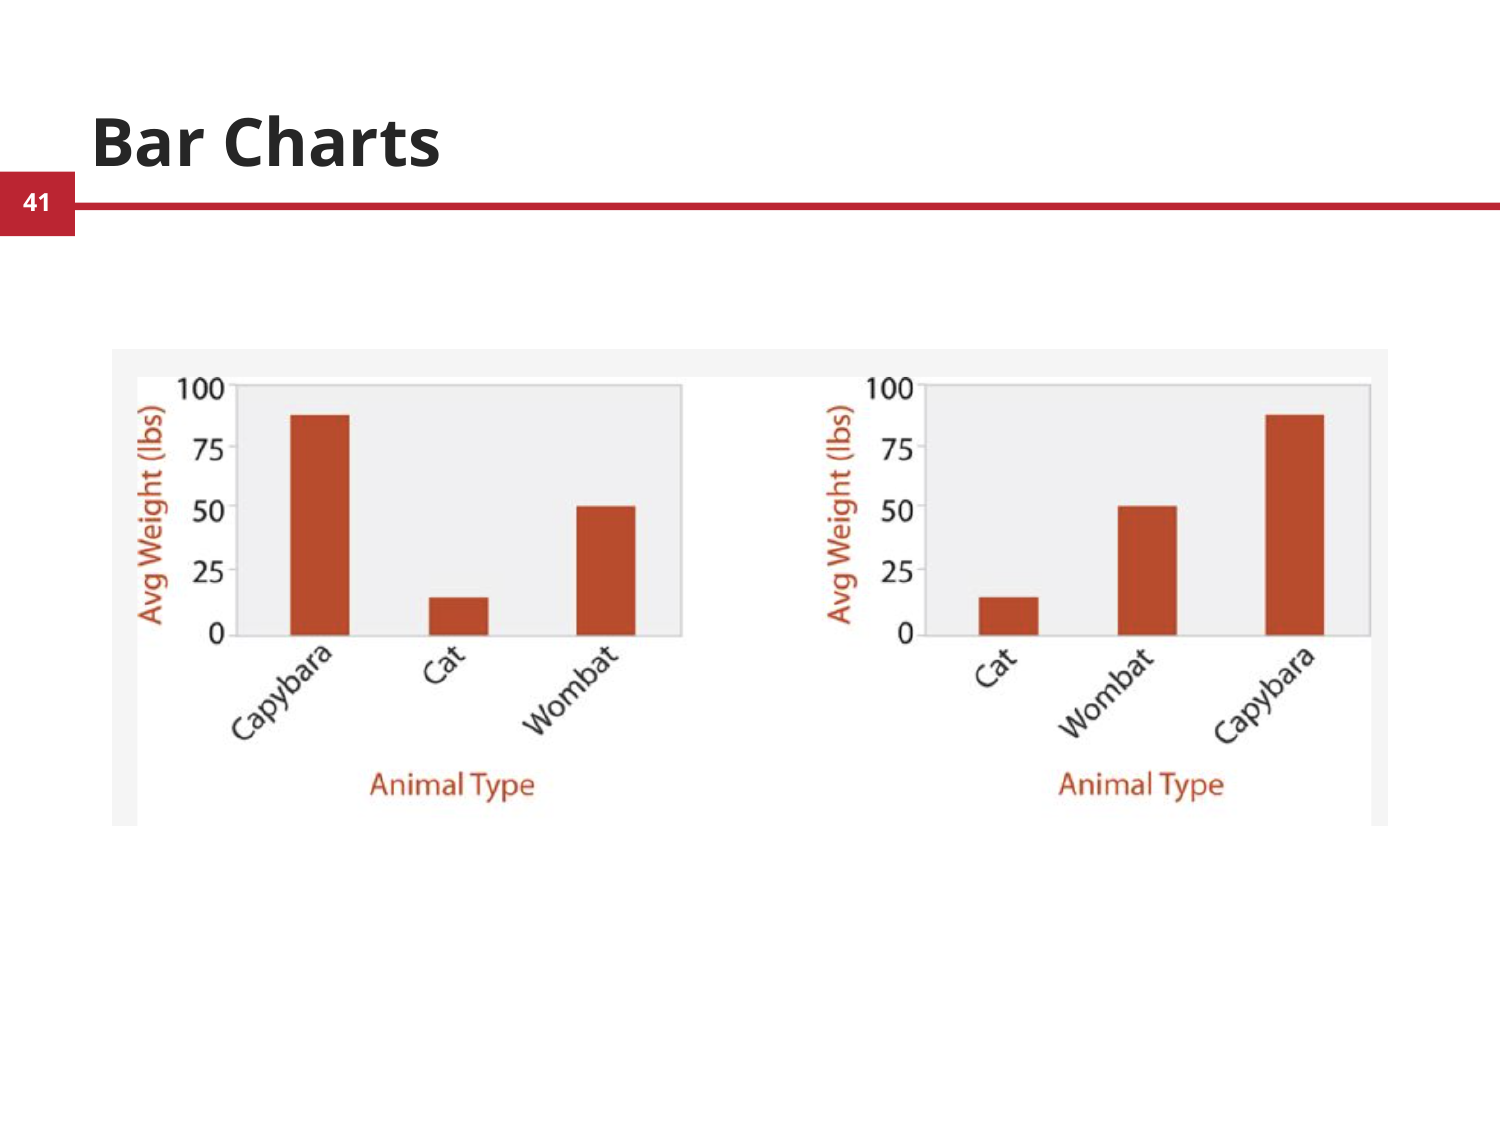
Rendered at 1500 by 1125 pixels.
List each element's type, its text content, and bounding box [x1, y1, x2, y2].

picture [111, 349, 1389, 827]
title Bar Charts [75, 56, 1425, 188]
